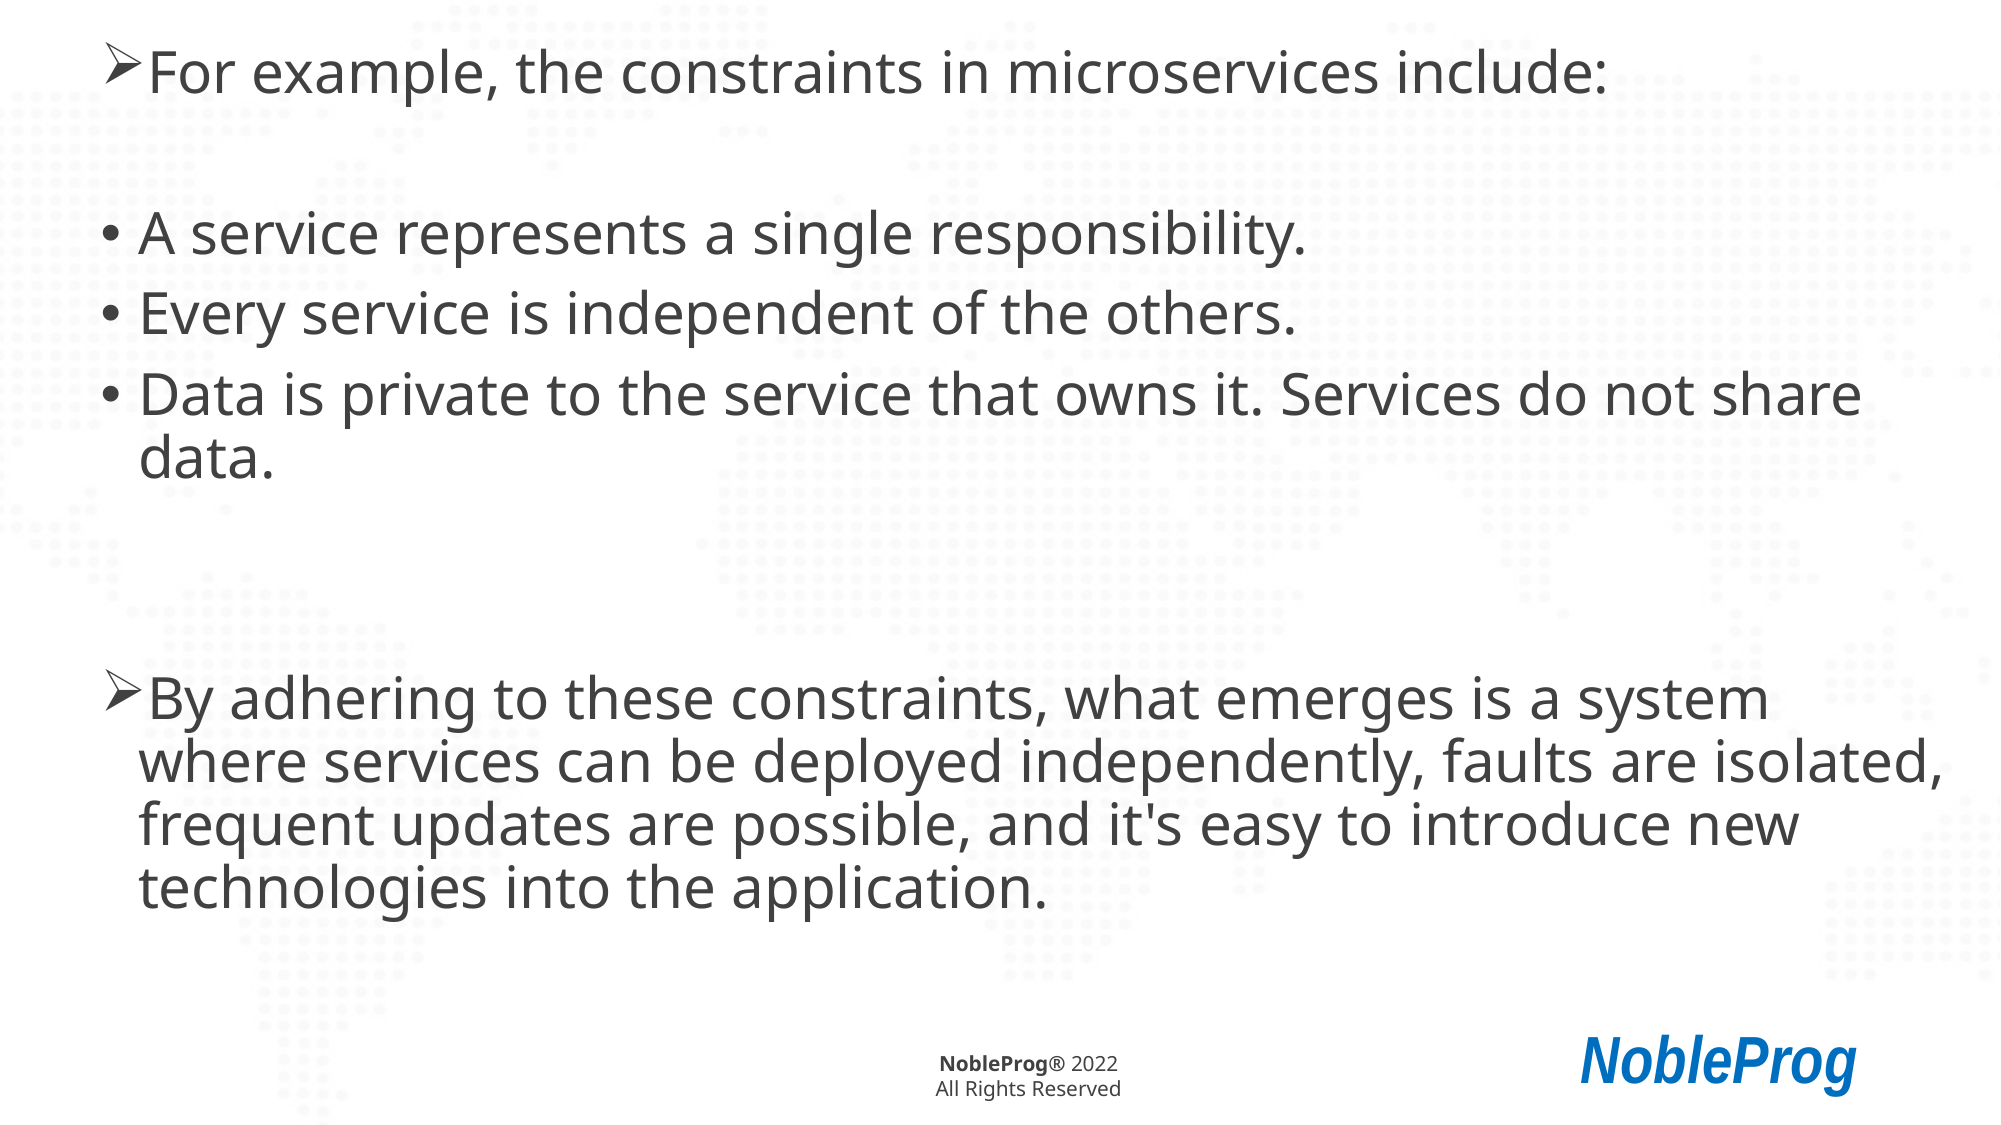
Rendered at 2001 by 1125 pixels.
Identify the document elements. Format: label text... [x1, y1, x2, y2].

list For example, the constraints in microservices include: A service represents a single responsibility. Every service is independent of the others. Data is private to the service that owns it. Services do not share data. By adhering to these constraints, what emerges is a system where services can be deployed independently, faults are isolated, frequent updates are possible, and it's easy to introduce new technologies into the application. [85, 35, 1968, 1066]
